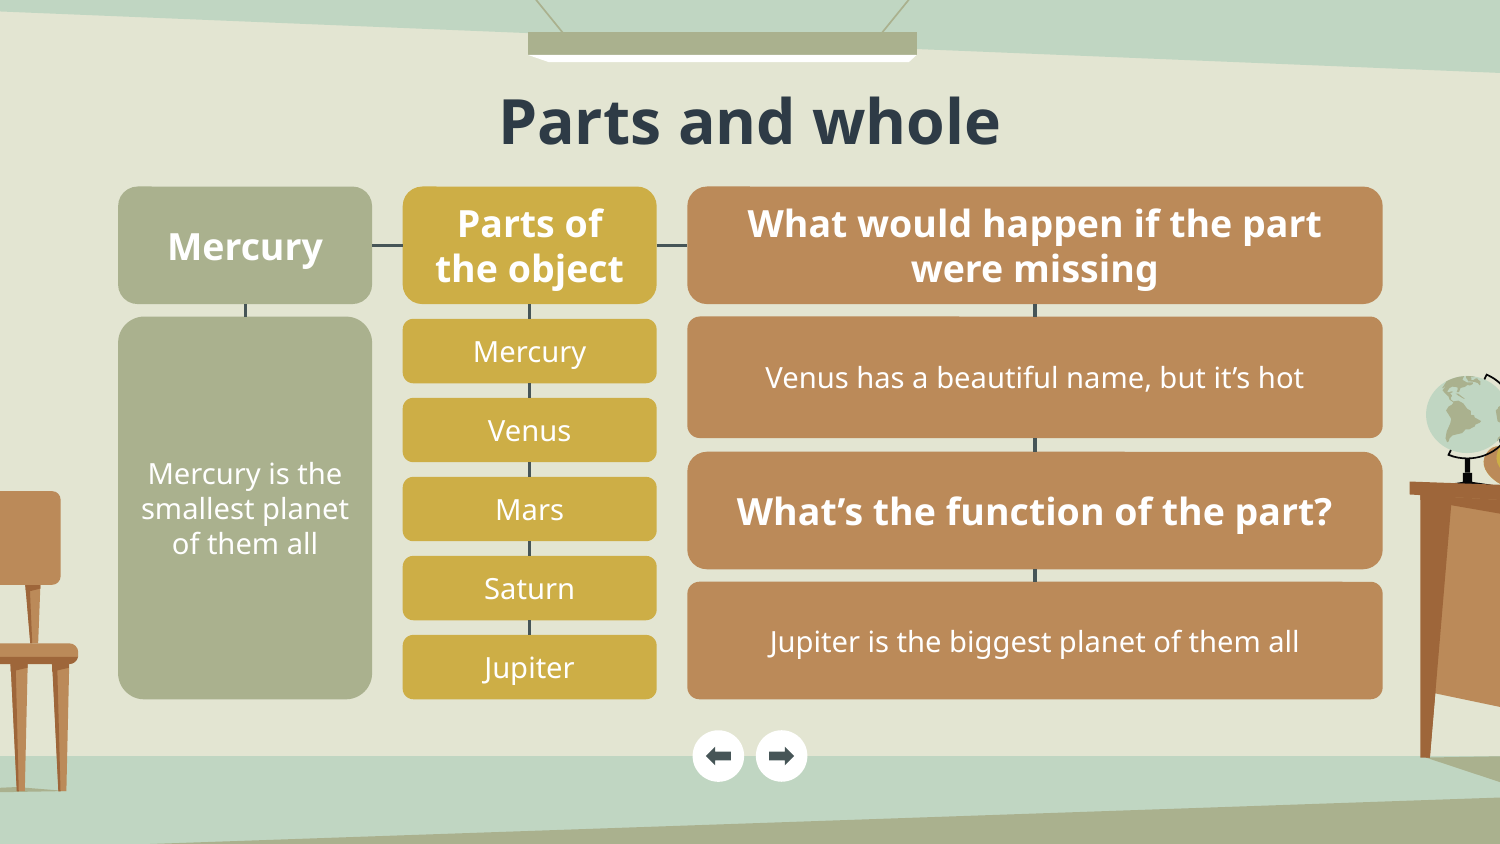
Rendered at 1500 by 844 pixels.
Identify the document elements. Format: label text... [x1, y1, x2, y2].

text_box [705, 746, 731, 766]
text_box Parts of the object [402, 186, 657, 305]
text_box What would happen if the part were missing [687, 186, 1383, 305]
text_box Mercury [118, 186, 373, 305]
text_box Jupiter [402, 634, 657, 700]
text_box Mercury [402, 318, 657, 384]
text_box [755, 730, 808, 782]
text_box [769, 746, 795, 766]
text_box [692, 730, 745, 782]
title Parts and whole [118, 86, 1382, 154]
text_box Saturn [402, 555, 657, 621]
text_box Mercury is the smallest planet of them all [118, 316, 373, 700]
text_box Jupiter is the biggest planet of them all [687, 581, 1383, 700]
text_box What’s the function of the part? [687, 451, 1383, 570]
text_box Venus has a beautiful name, but it’s hot [687, 316, 1383, 439]
text_box Venus [402, 397, 657, 463]
text_box Mars [402, 476, 657, 542]
